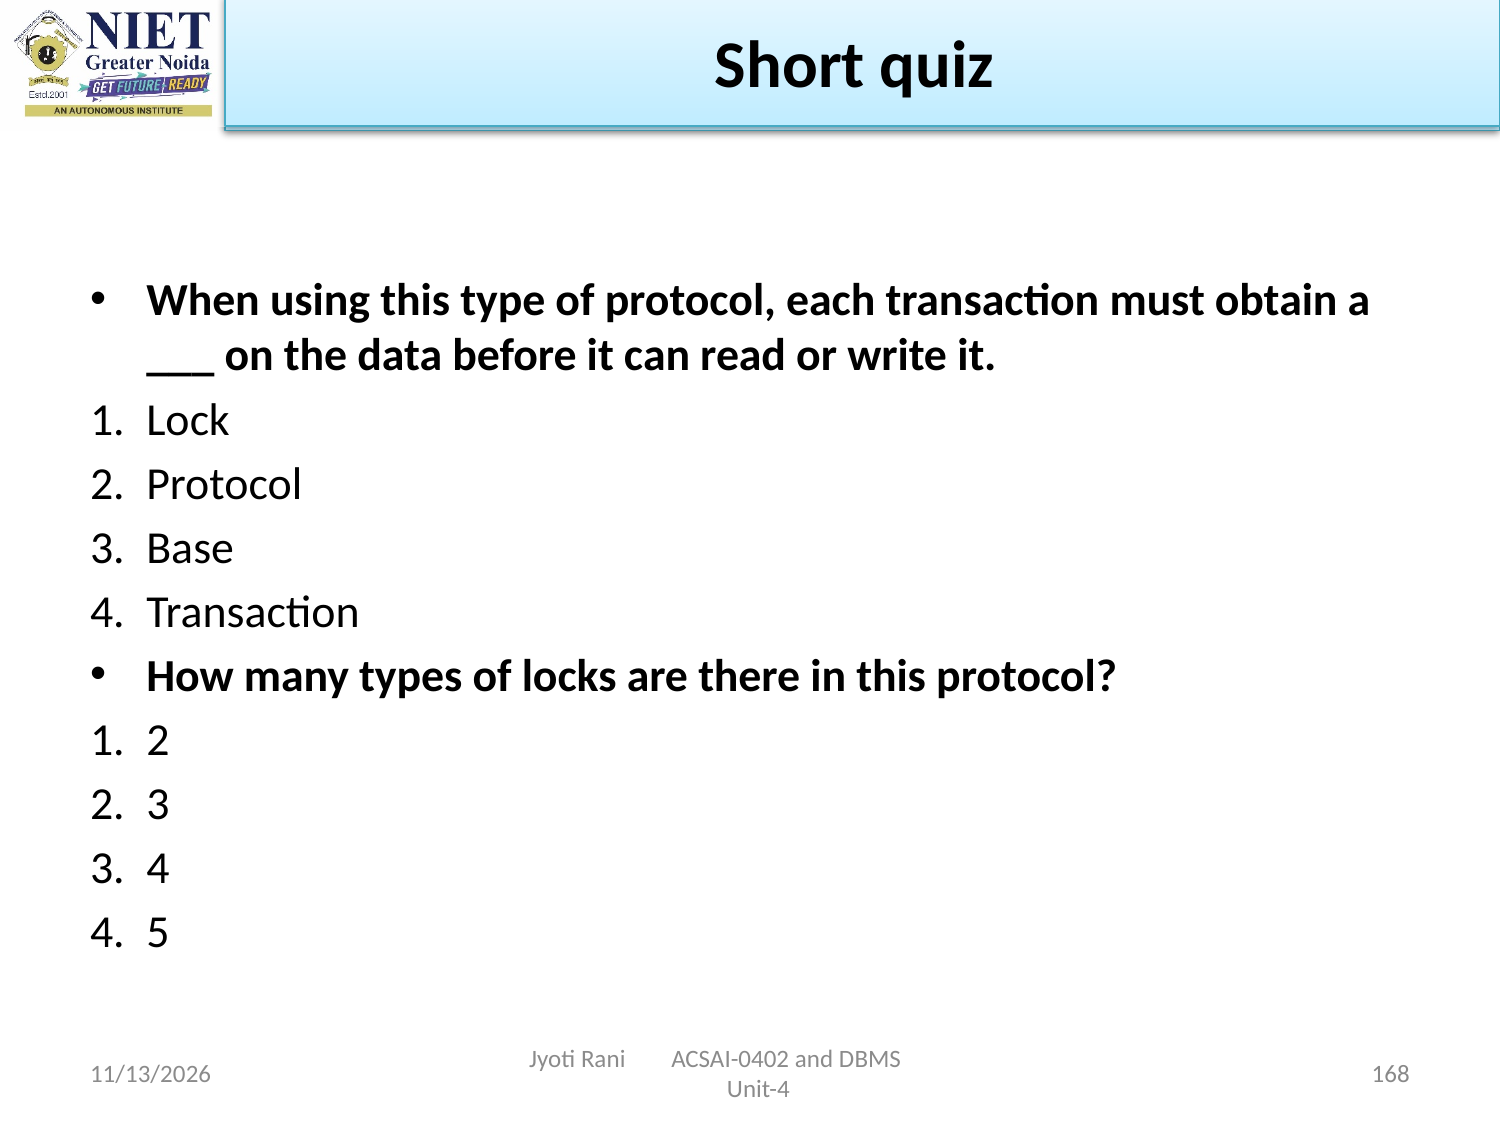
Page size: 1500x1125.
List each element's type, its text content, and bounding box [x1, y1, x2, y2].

text_box Short quiz [227, 0, 1500, 127]
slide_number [75, 1042, 425, 1103]
list When using this type of protocol, each transaction must obtain a ___ on the data before it can read or write it. Lock Protocol Base Transaction How many types of locks are there in this protocol? 2 3 4 5 [75, 262, 1425, 1005]
picture [0, 0, 226, 131]
slide_number 168 [1074, 1042, 1425, 1103]
footer Jyoti Rani ACSAI-0402 and DBMS Unit-4 [512, 1042, 988, 1103]
